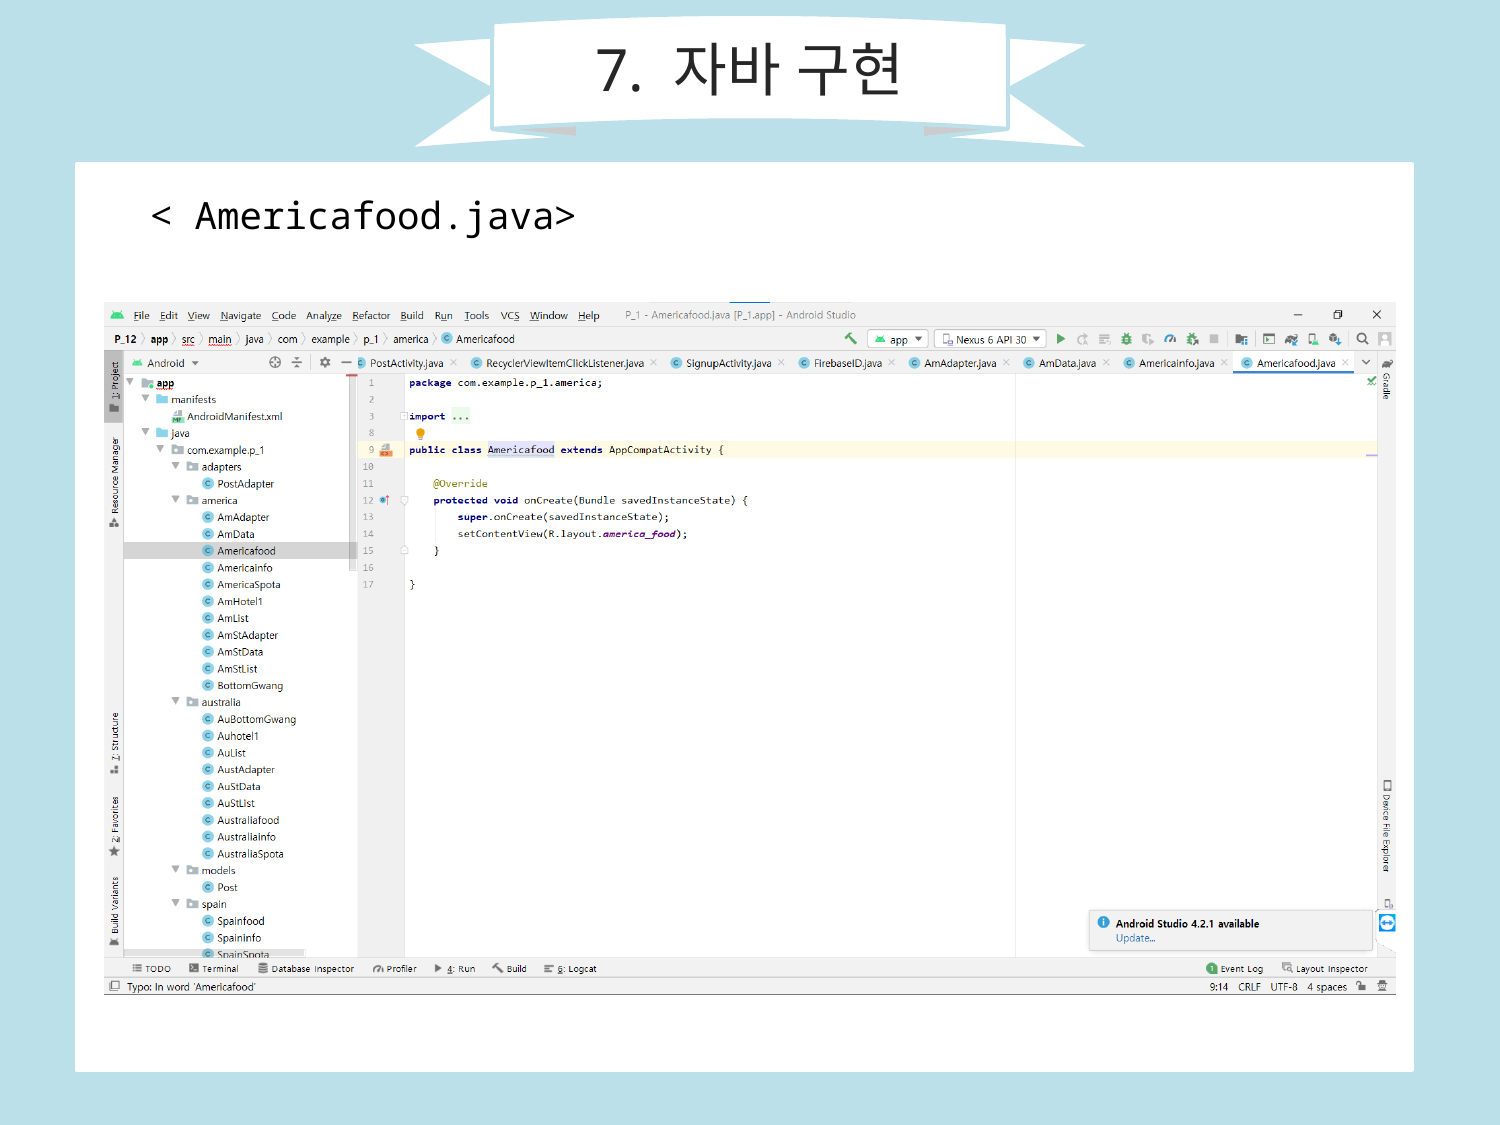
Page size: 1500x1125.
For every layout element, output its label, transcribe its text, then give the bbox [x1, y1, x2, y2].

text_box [406, 13, 1094, 150]
text_box < Americafood.java> [135, 184, 703, 245]
picture [104, 302, 1396, 996]
text_box [75, 162, 1414, 1072]
